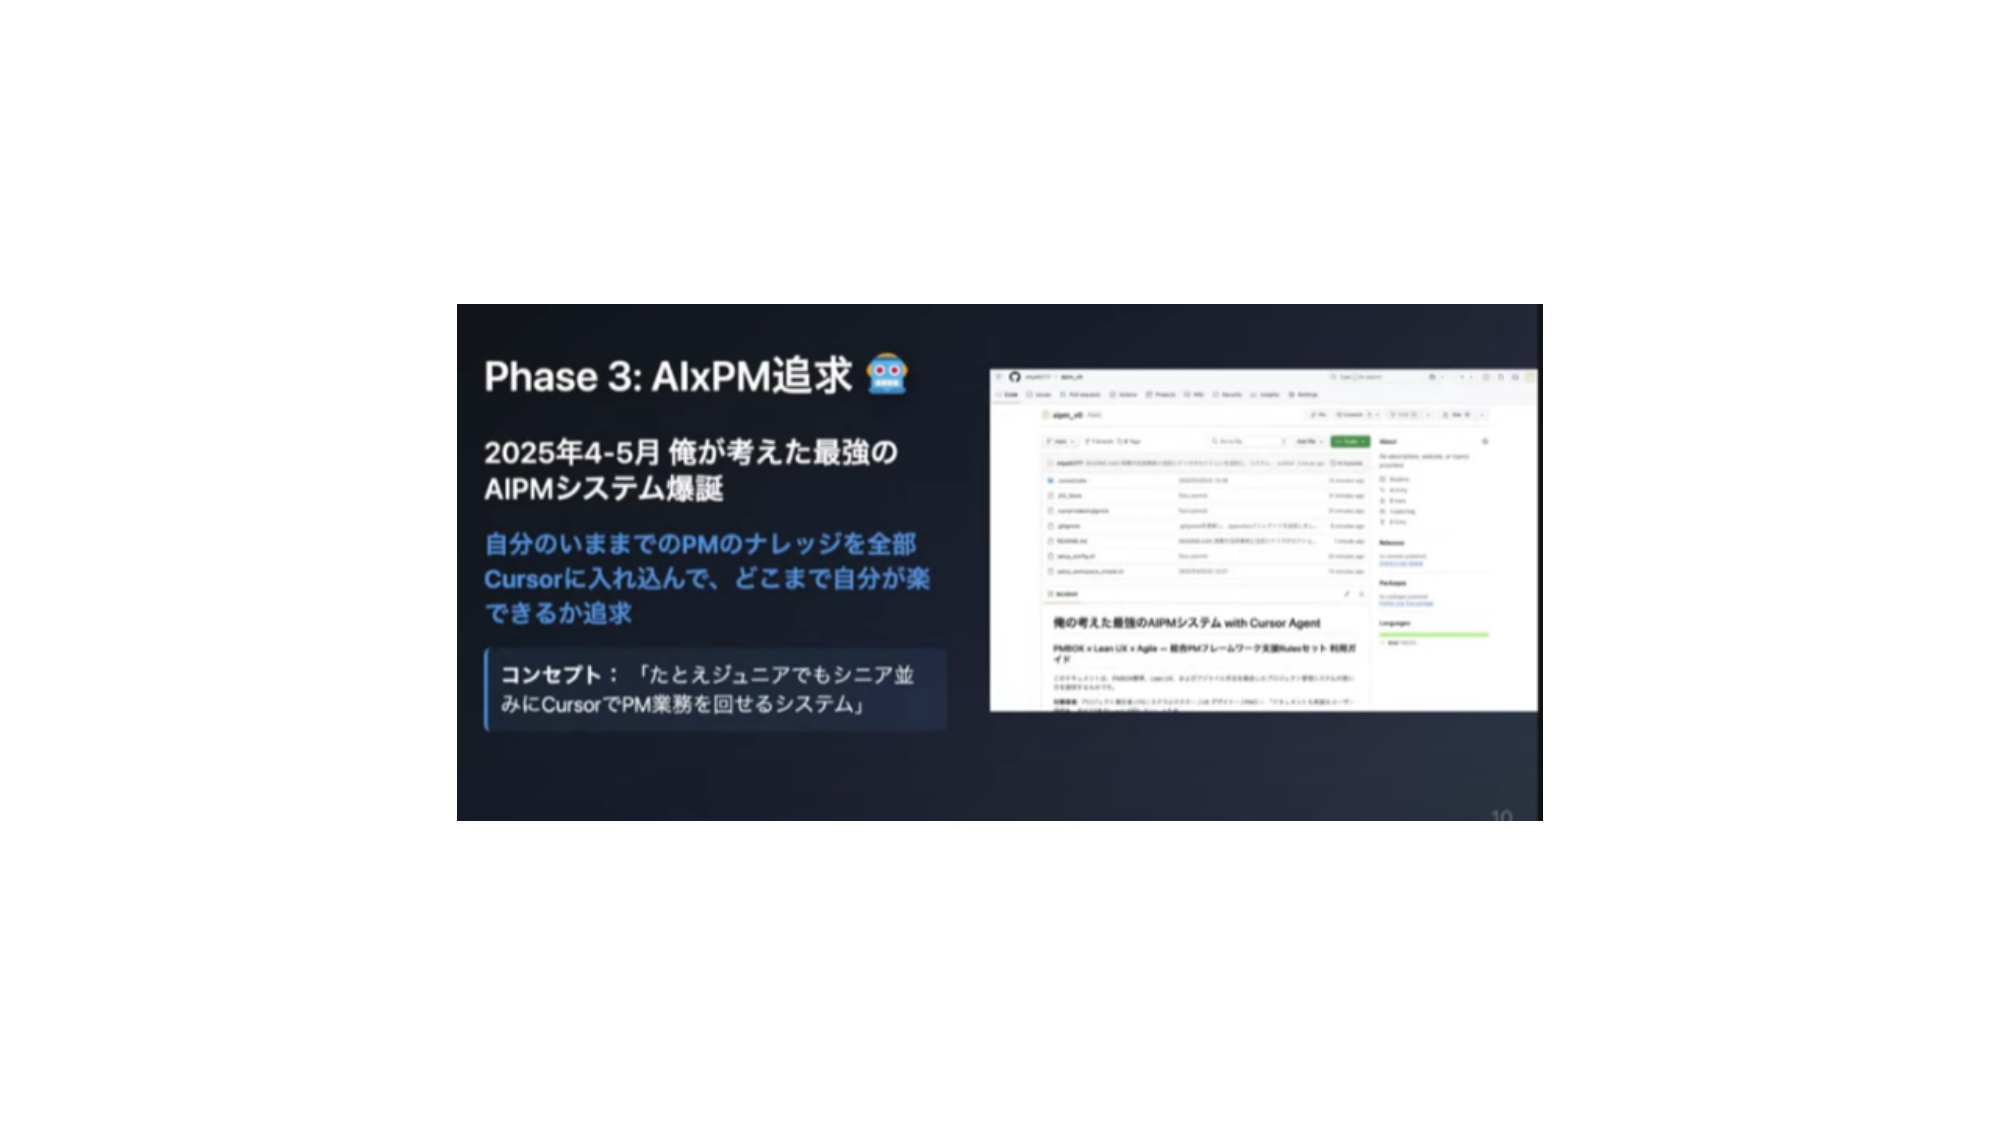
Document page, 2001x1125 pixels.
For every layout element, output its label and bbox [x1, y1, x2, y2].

picture [456, 304, 1543, 821]
